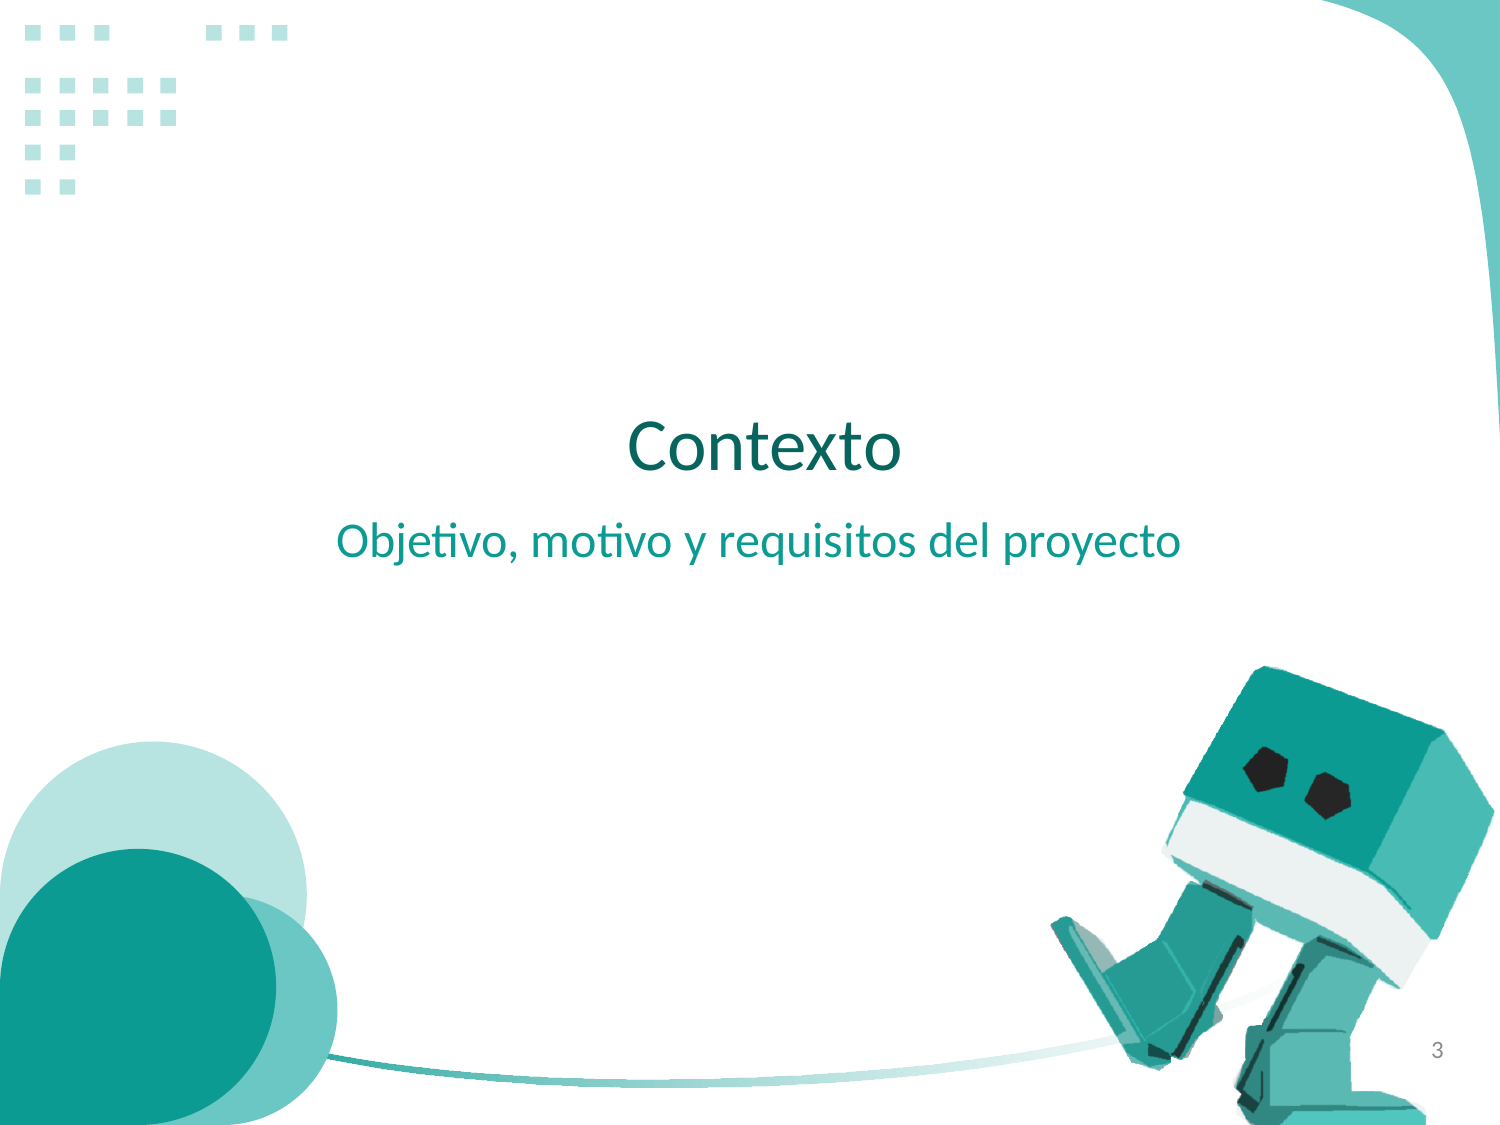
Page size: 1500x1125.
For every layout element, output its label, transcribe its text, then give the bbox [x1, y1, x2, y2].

picture [1012, 628, 1500, 1125]
title Contexto [127, 387, 1403, 494]
subtitle Objetivo, motivo y requisitos del proyecto [127, 500, 1403, 576]
slide_number 3 [1262, 1010, 1500, 1088]
